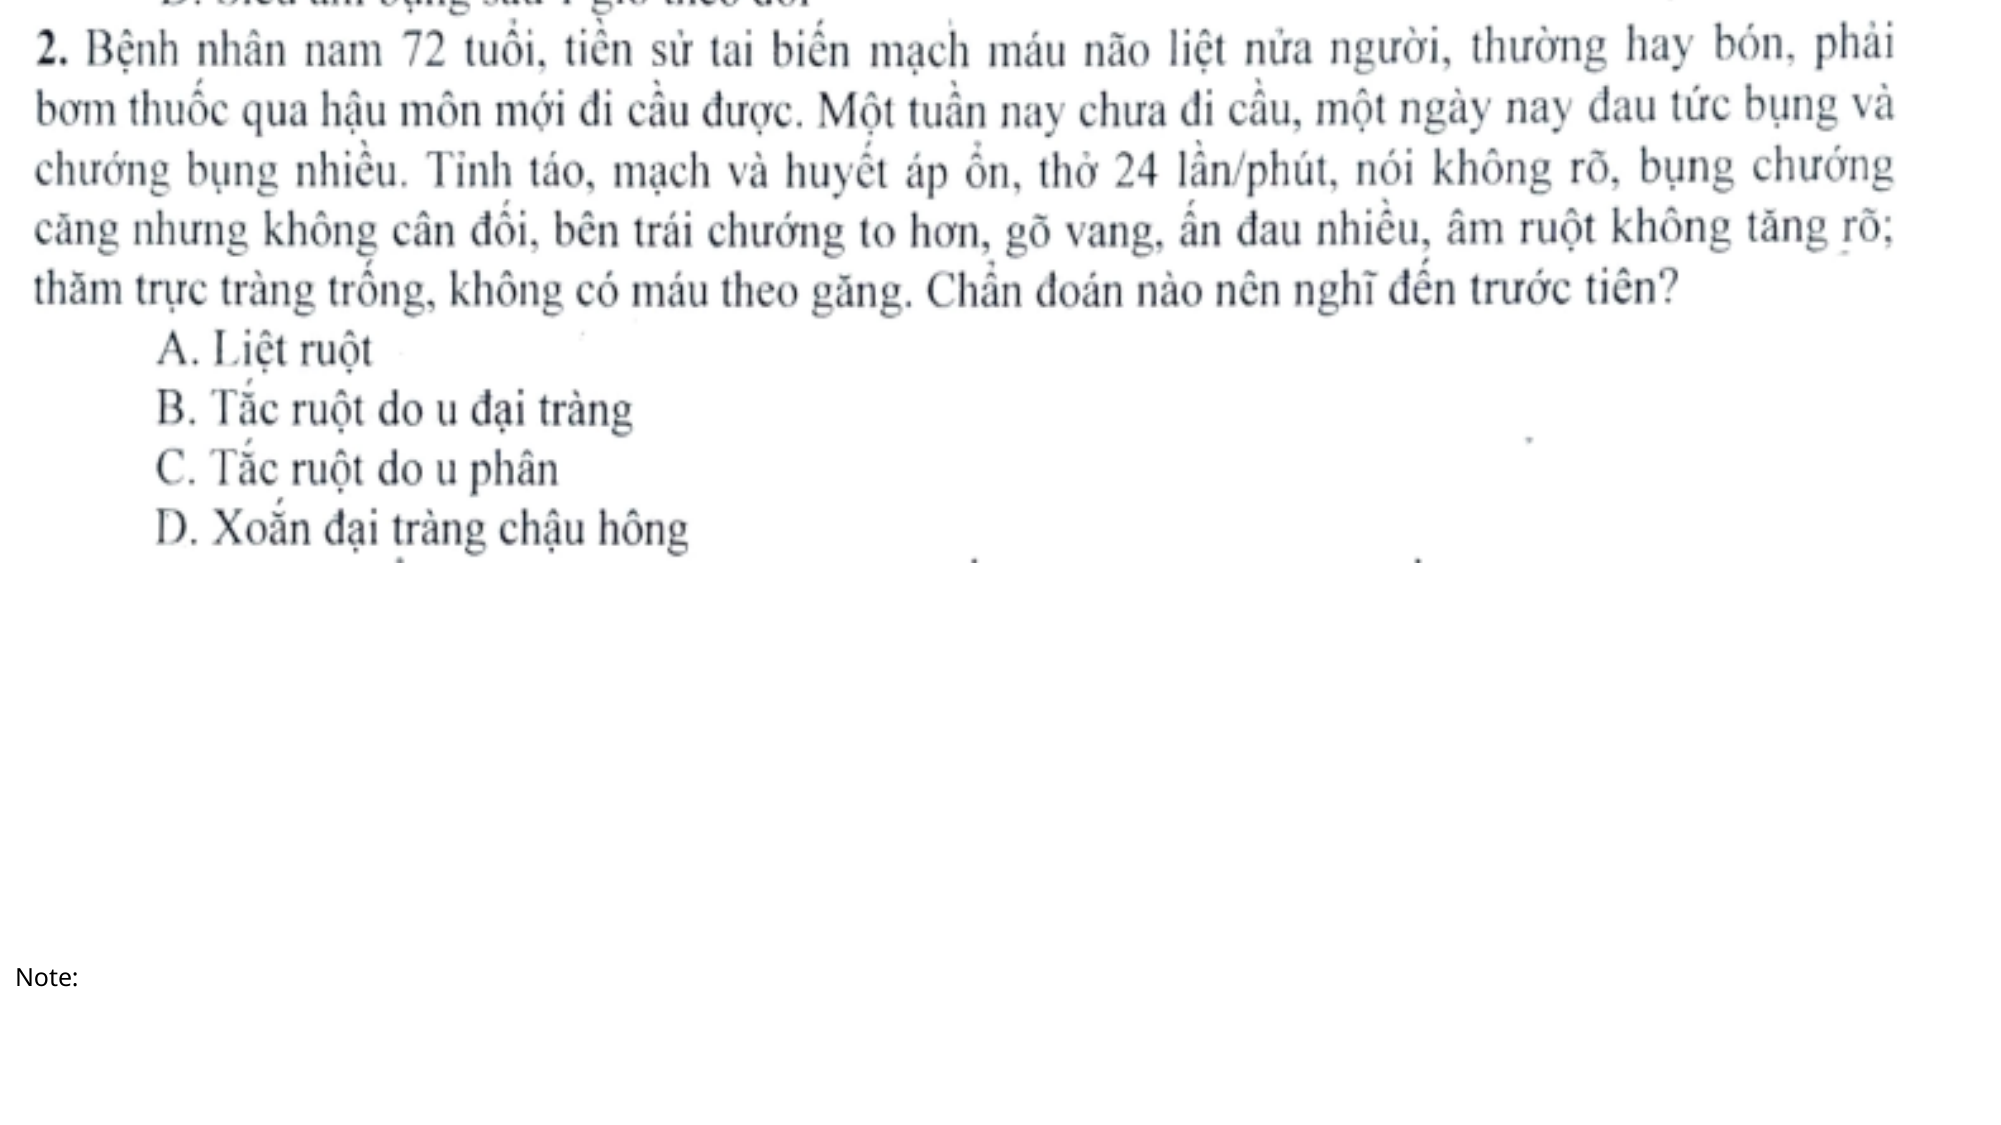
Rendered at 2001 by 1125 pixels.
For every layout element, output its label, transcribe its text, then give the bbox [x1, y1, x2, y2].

picture [0, 0, 2000, 563]
title Note: [0, 831, 2000, 1125]
